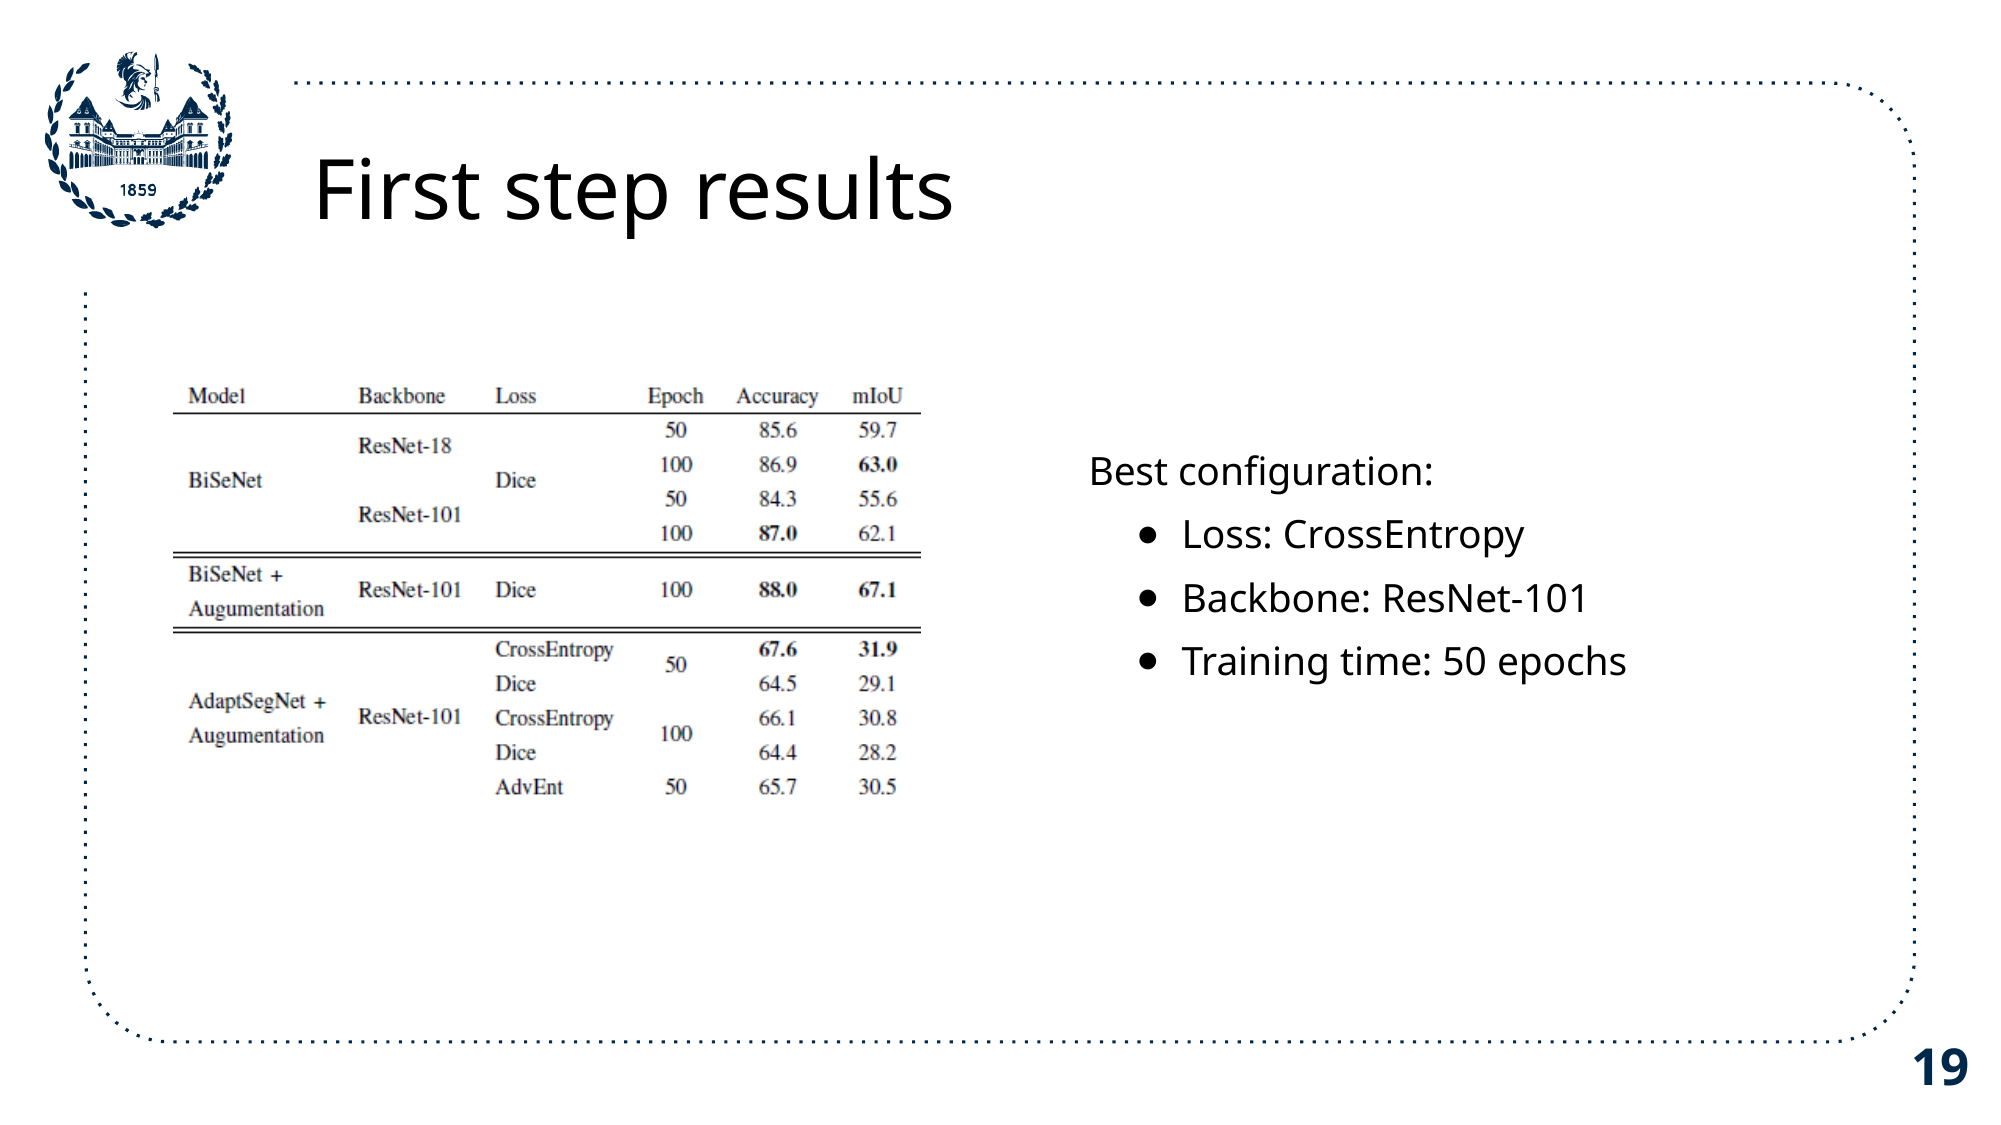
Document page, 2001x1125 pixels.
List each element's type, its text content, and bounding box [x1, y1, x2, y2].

slide_number 19 [1881, 1003, 2000, 1125]
title First step results [292, 115, 1795, 274]
list Best configuration: Loss: CrossEntropy Backbone: ResNet-101 Training time: 50 epochs [1043, 426, 1844, 792]
picture [39, 47, 240, 231]
picture [173, 380, 921, 805]
